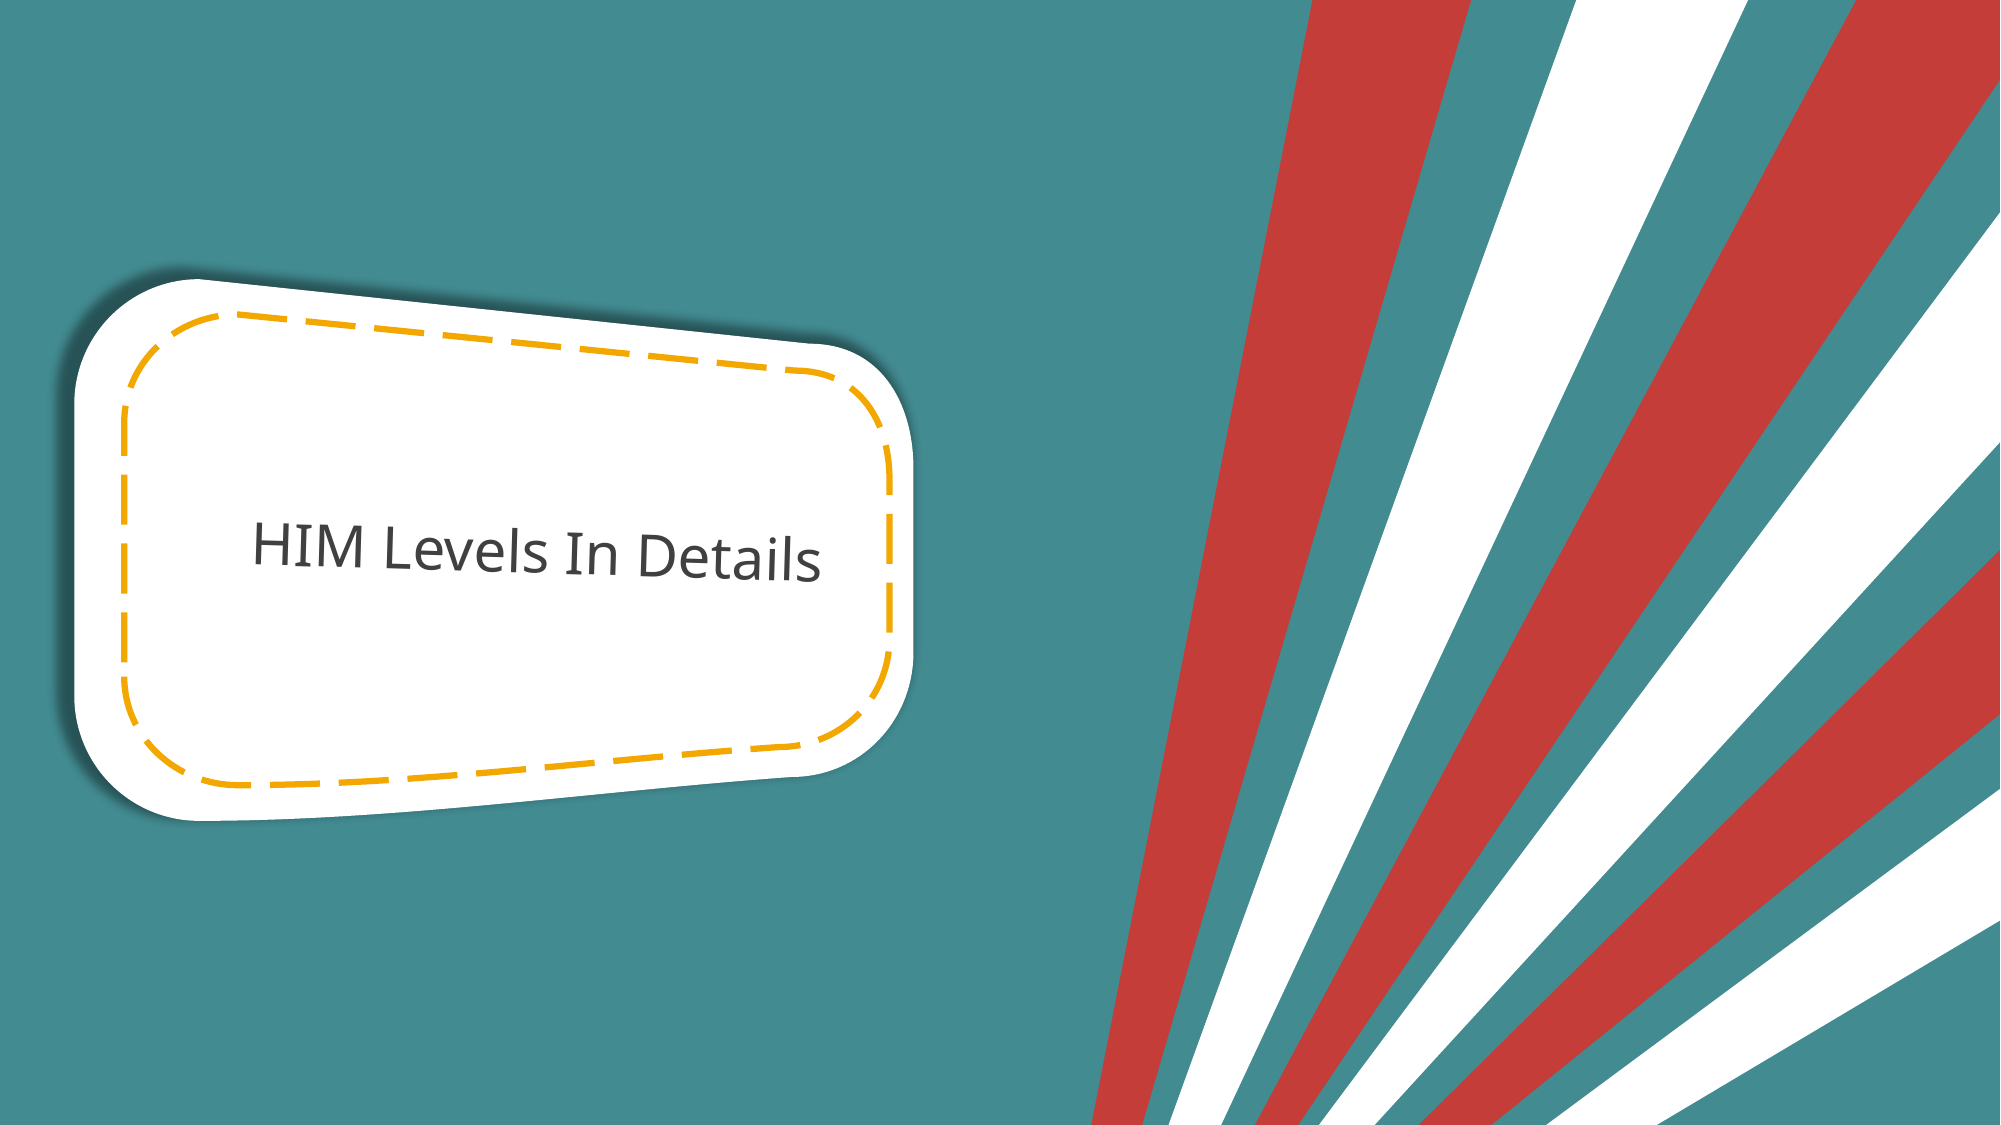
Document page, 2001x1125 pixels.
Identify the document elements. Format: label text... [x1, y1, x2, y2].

title HIM Levels In Details [185, 414, 892, 612]
